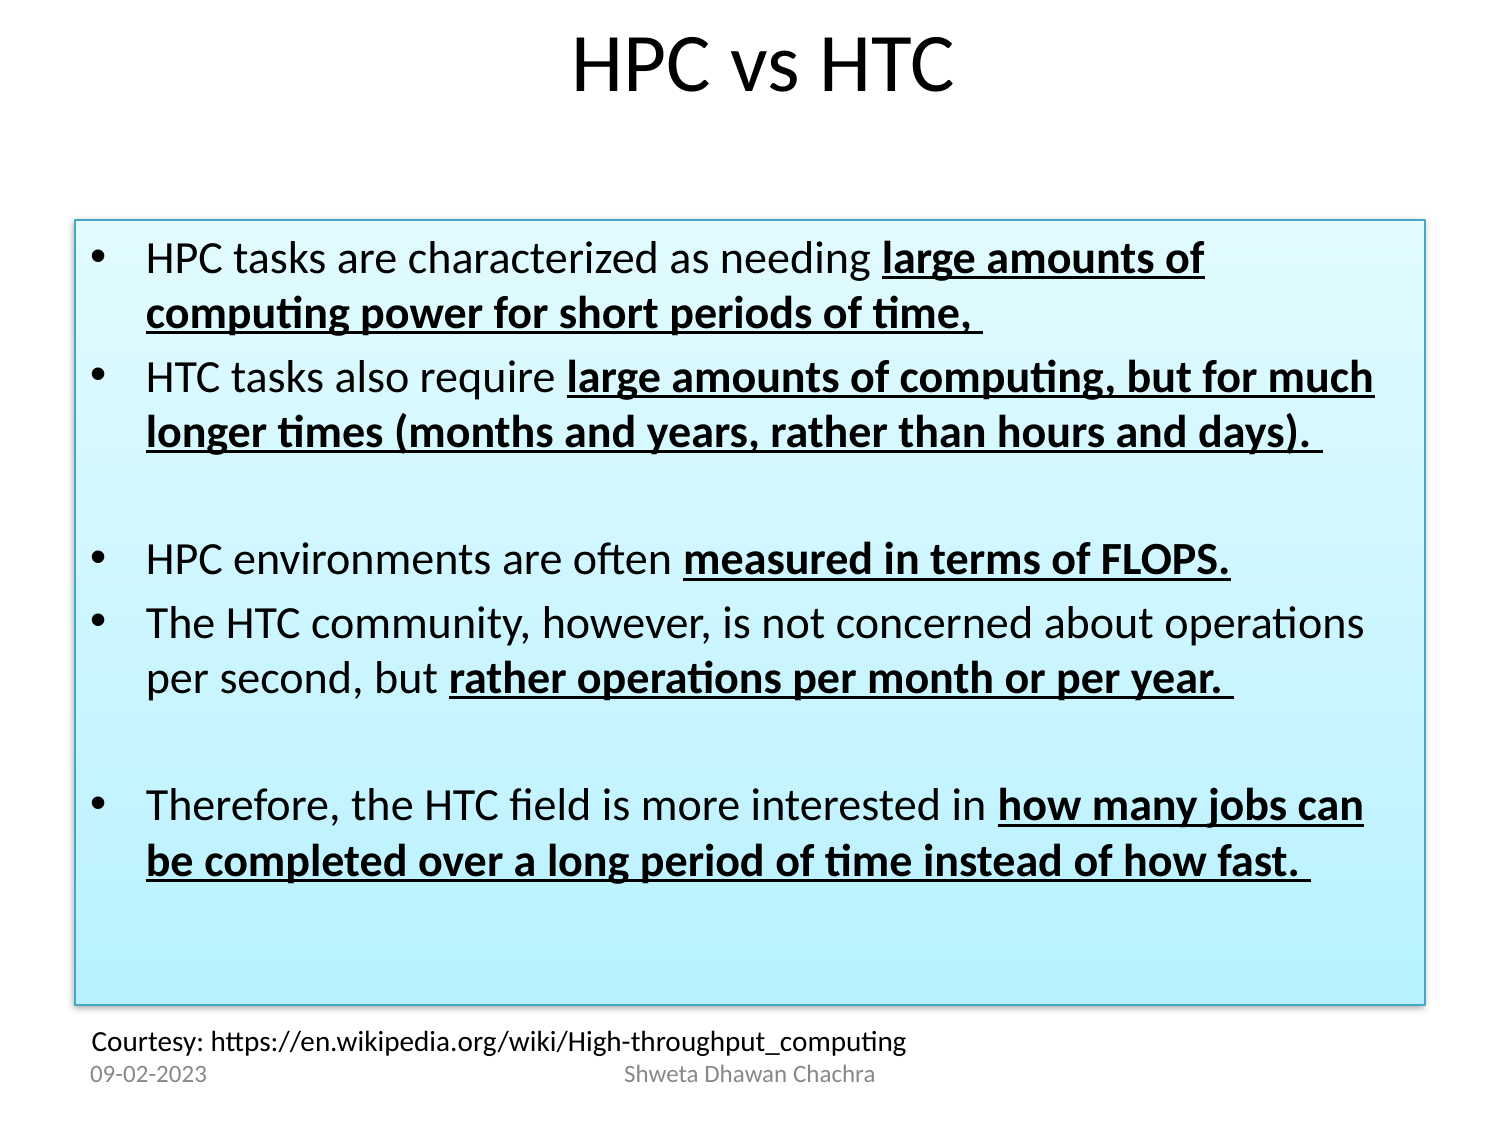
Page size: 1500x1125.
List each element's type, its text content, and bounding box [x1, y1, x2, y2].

title HPC vs HTC [88, 0, 1439, 116]
footer Shweta Dhawan Chachra [512, 1065, 988, 1103]
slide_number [75, 1042, 425, 1103]
list HPC tasks are characterized as needing large amounts of computing power for short periods of time, HTC tasks also require large amounts of computing, but for much longer times (months and years, rather than hours and days). HPC environments are often measured in terms of FLOPS. The HTC community, however, is not concerned about operations per second, but rather operations per month or per year. Therefore, the HTC field is more interested in how many jobs can be completed over a long period of time instead of how fast. [75, 219, 1425, 1005]
text_box Courtesy: https://en.wikipedia.org/wiki/High-throughput_computing [76, 1014, 1424, 1065]
